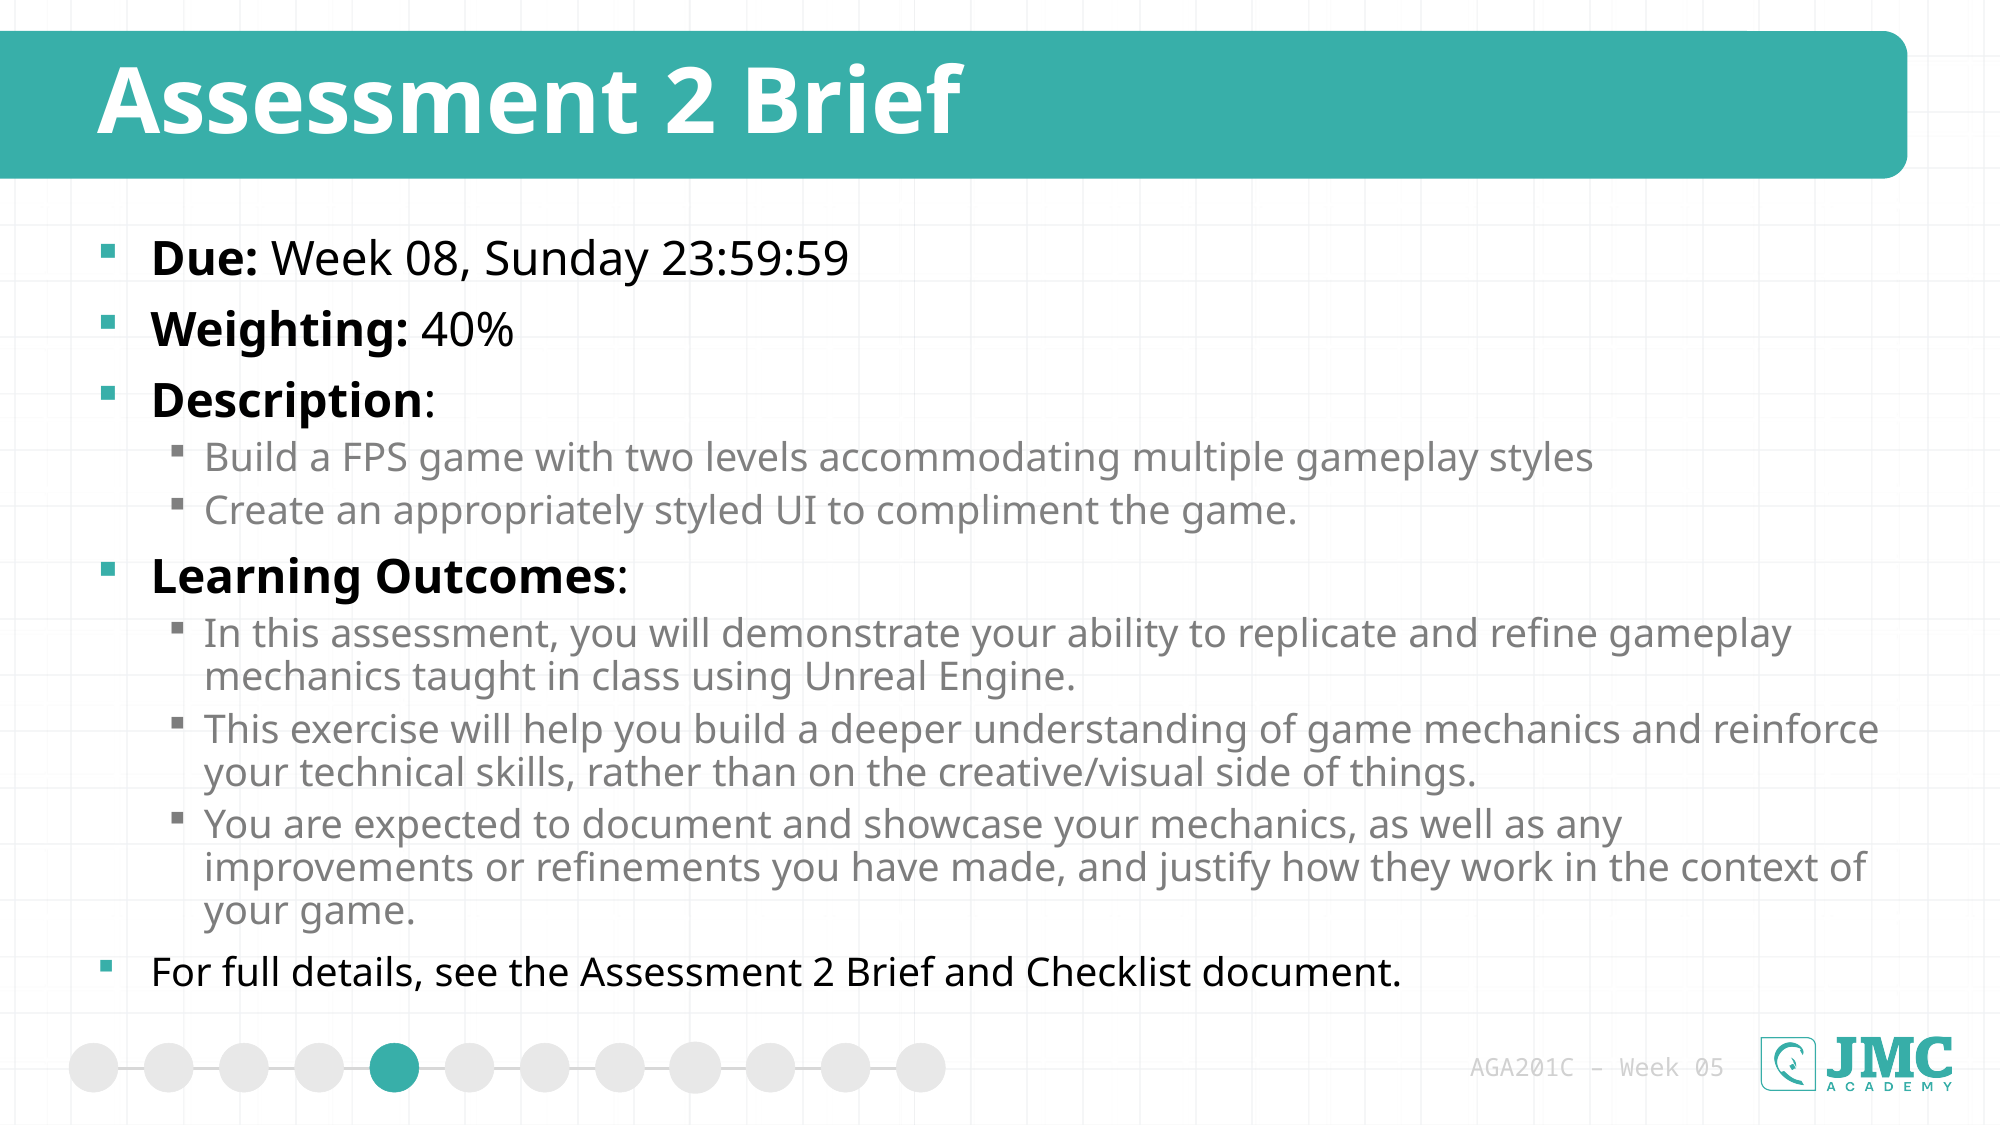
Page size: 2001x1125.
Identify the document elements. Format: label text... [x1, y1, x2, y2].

list Assessment 2 Brief [82, 31, 1922, 176]
picture [0, 0, 2000, 1125]
list Due: Week 08, Sunday 23:59:59 Weighting: 40% Description: Build a FPS game with two levels accommodating multiple gameplay styles Create an appropriately styled UI to compliment the game. Learning Outcomes: In this assessment, you will demonstrate your ability to replicate and refine gameplay mechanics taught in class using Unreal Engine. This exercise will help you build a deeper understanding of game mechanics and reinforce your technical skills, rather than on the creative/visual side of things. You are expected to document and showcase your mechanics, as well as any improvements or refinements you have made, and justify how they work in the context of your game. For full details, see the Assessment 2 Brief and Checklist document. [82, 226, 1921, 1010]
